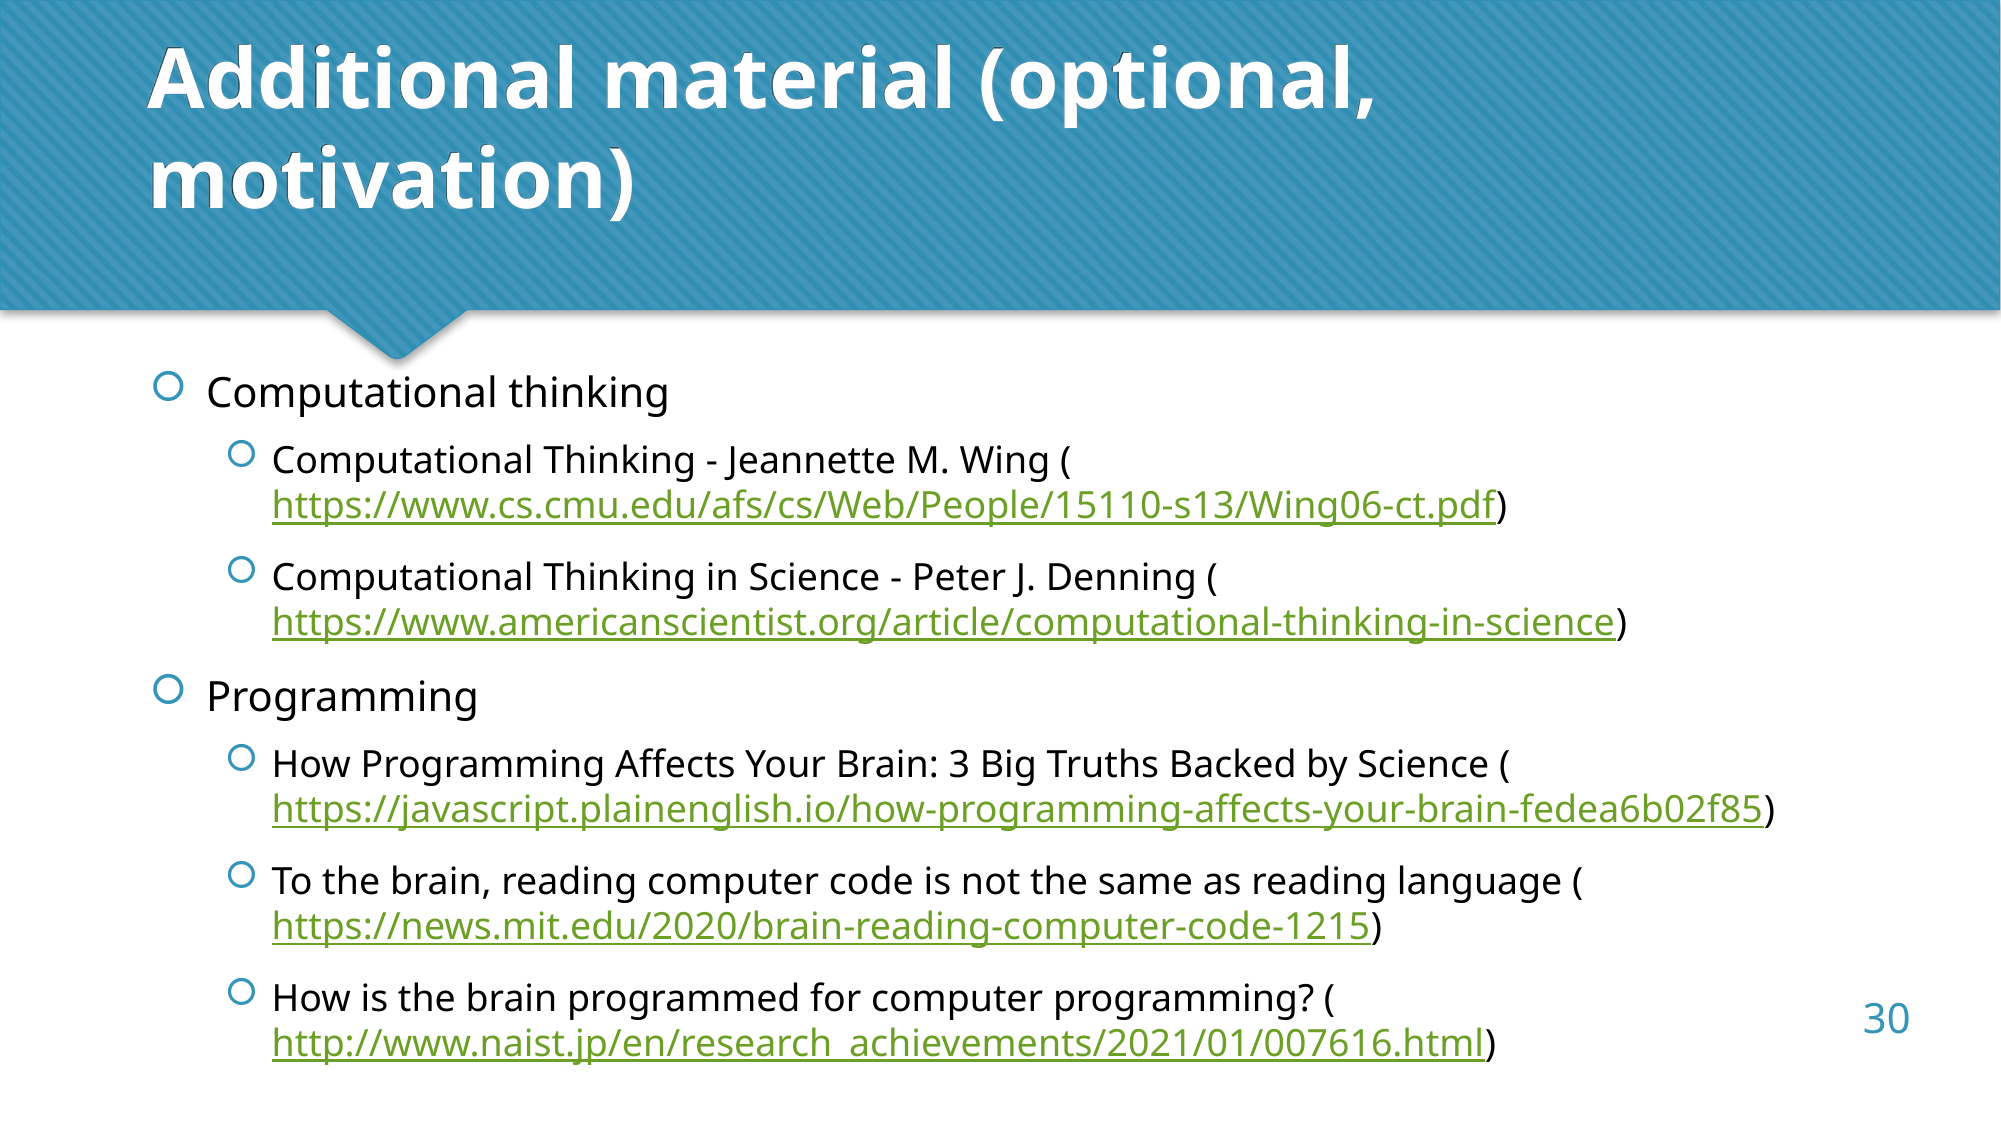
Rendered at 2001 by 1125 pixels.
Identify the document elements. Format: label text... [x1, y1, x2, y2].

picture [1, 1, 1999, 357]
text_box Computational thinking Computational Thinking - Jeannette M. Wing (https://www.cs.cmu.edu/afs/cs/Web/People/15110-s13/Wing06-ct.pdf) Computational Thinking in Science - Peter J. Denning (https://www.americanscientist.org/article/computational-thinking-in-science) Programming How Programming Affects Your Brain: 3 Big Truths Backed by Science (https://javascript.plainenglish.io/how-programming-affects-your-brain-fedea6b02f85) To the brain, reading computer code is not the same as reading language (https://news.mit.edu/2020/brain-reading-computer-code-1215) How is the brain programmed for computer programming? (http://www.naist.jp/en/research_achievements/2021/01/007616.html) [134, 419, 1920, 1017]
text_box Additional material (optional, motivation) [132, 73, 1867, 233]
text_box <number> [1751, 970, 1926, 1051]
text_box [74, 991, 1492, 1051]
